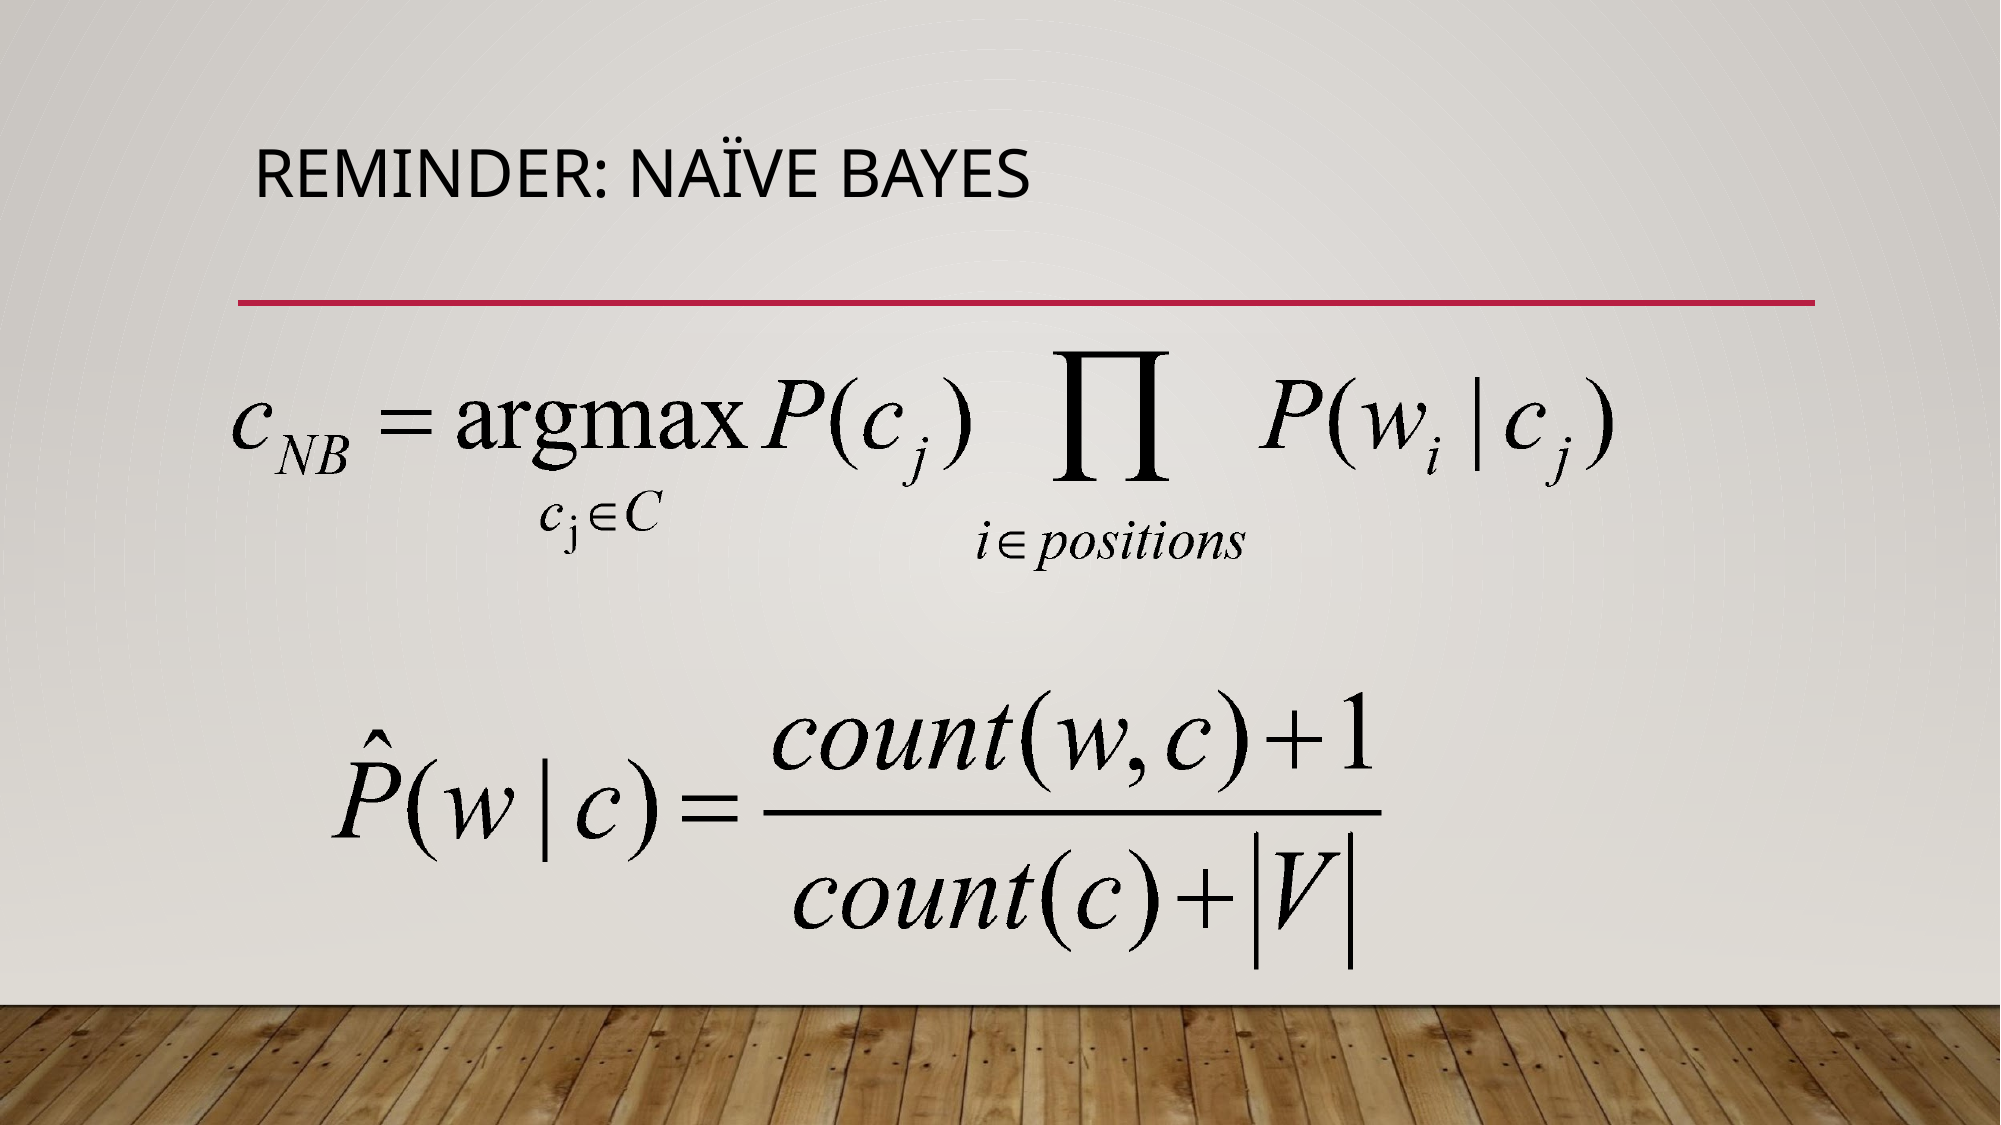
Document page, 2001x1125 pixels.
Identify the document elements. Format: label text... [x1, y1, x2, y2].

picture [216, 328, 1617, 582]
title REMINDER: NAÏVE BAYES [238, 131, 1814, 305]
picture [0, 1005, 2000, 1125]
picture [315, 662, 1386, 975]
